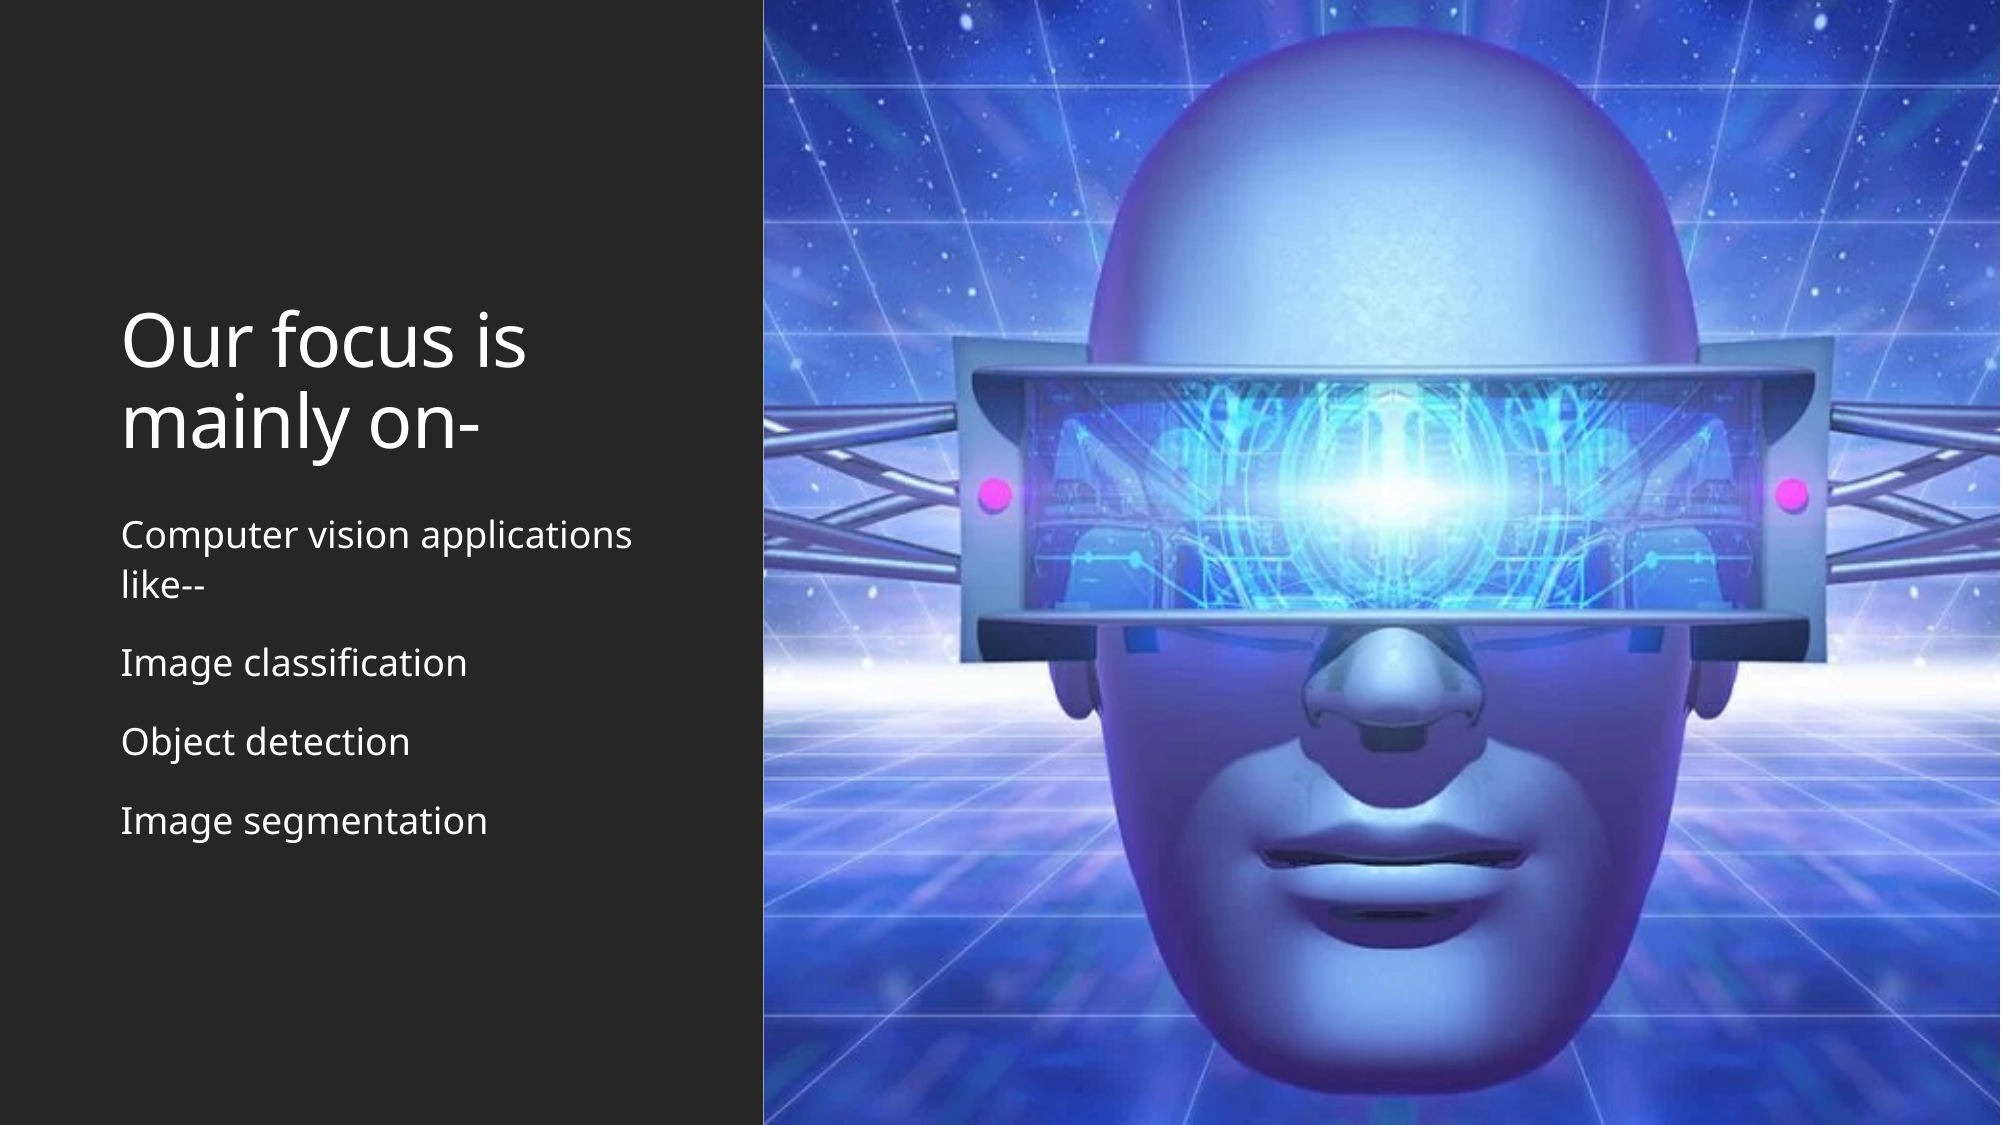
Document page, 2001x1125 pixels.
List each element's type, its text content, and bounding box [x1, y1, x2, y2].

picture [763, 0, 2000, 1125]
title Our focus is mainly on- [105, 128, 683, 473]
text_box Computer vision applications like-- Image classification Object detection Image segmentation [105, 499, 683, 1002]
